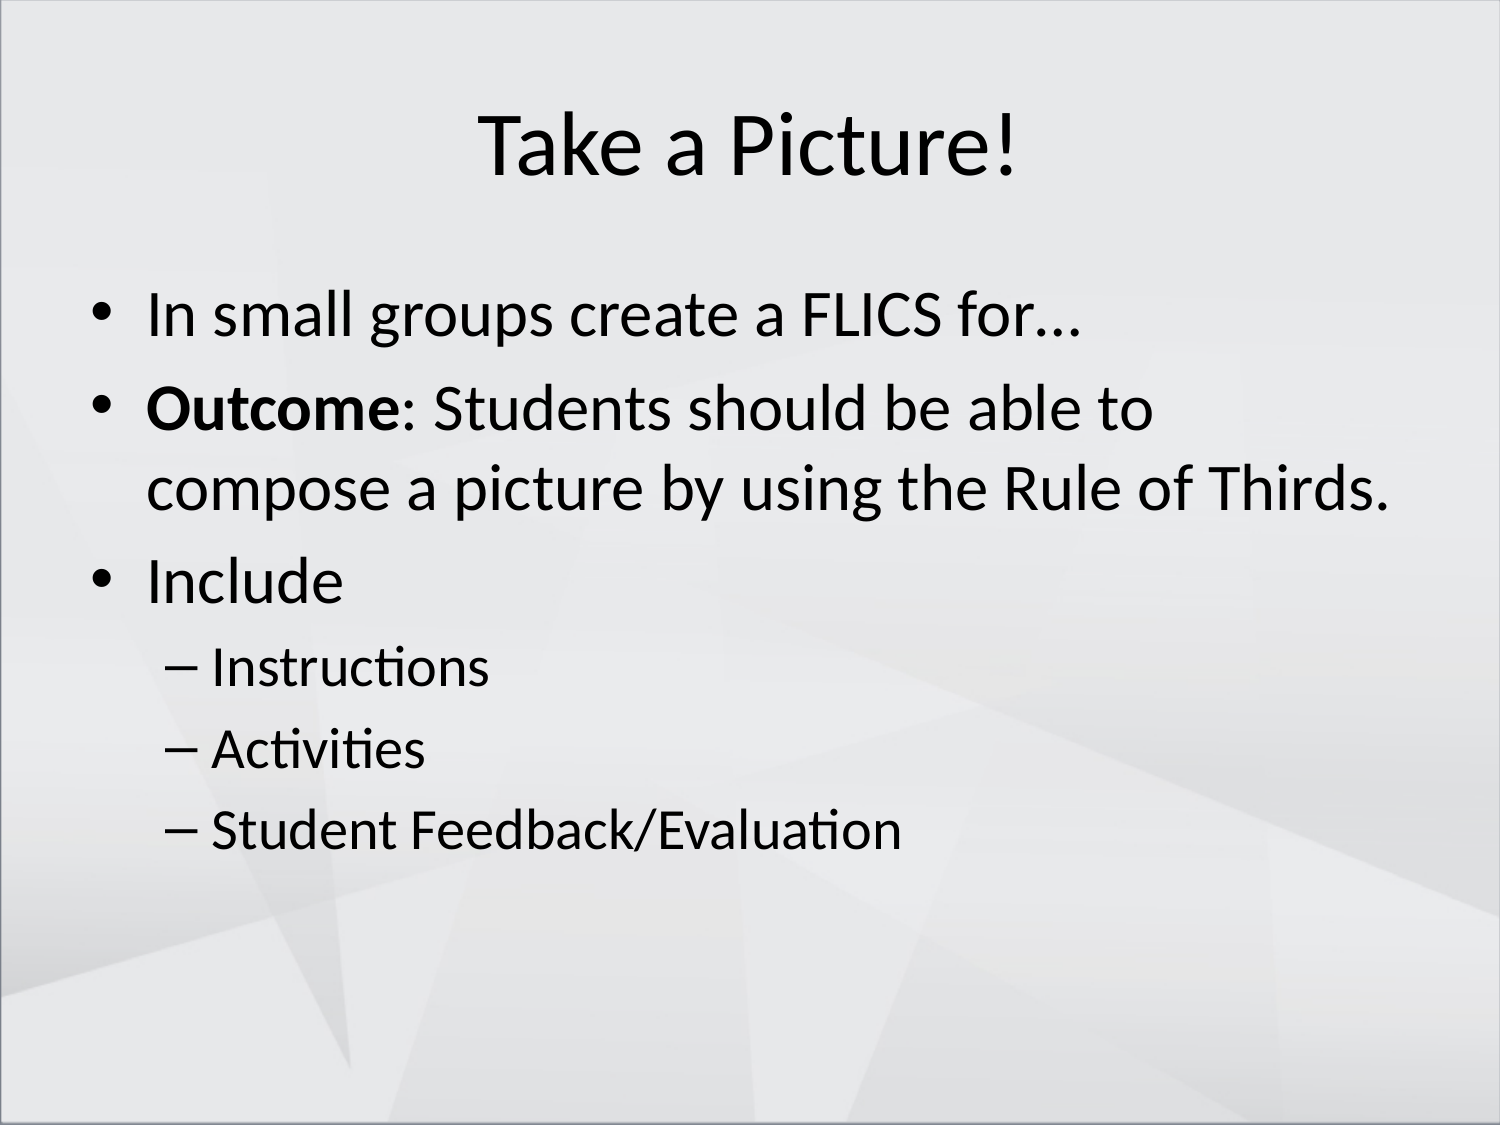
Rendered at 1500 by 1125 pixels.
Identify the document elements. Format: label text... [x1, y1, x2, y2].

list In small groups create a FLICS for… Outcome: Students should be able to compose a picture by using the Rule of Thirds. Include Instructions Activities Student Feedback/Evaluation [75, 262, 1425, 1005]
title Take a Picture! [75, 45, 1425, 233]
picture [0, 0, 1500, 1125]
